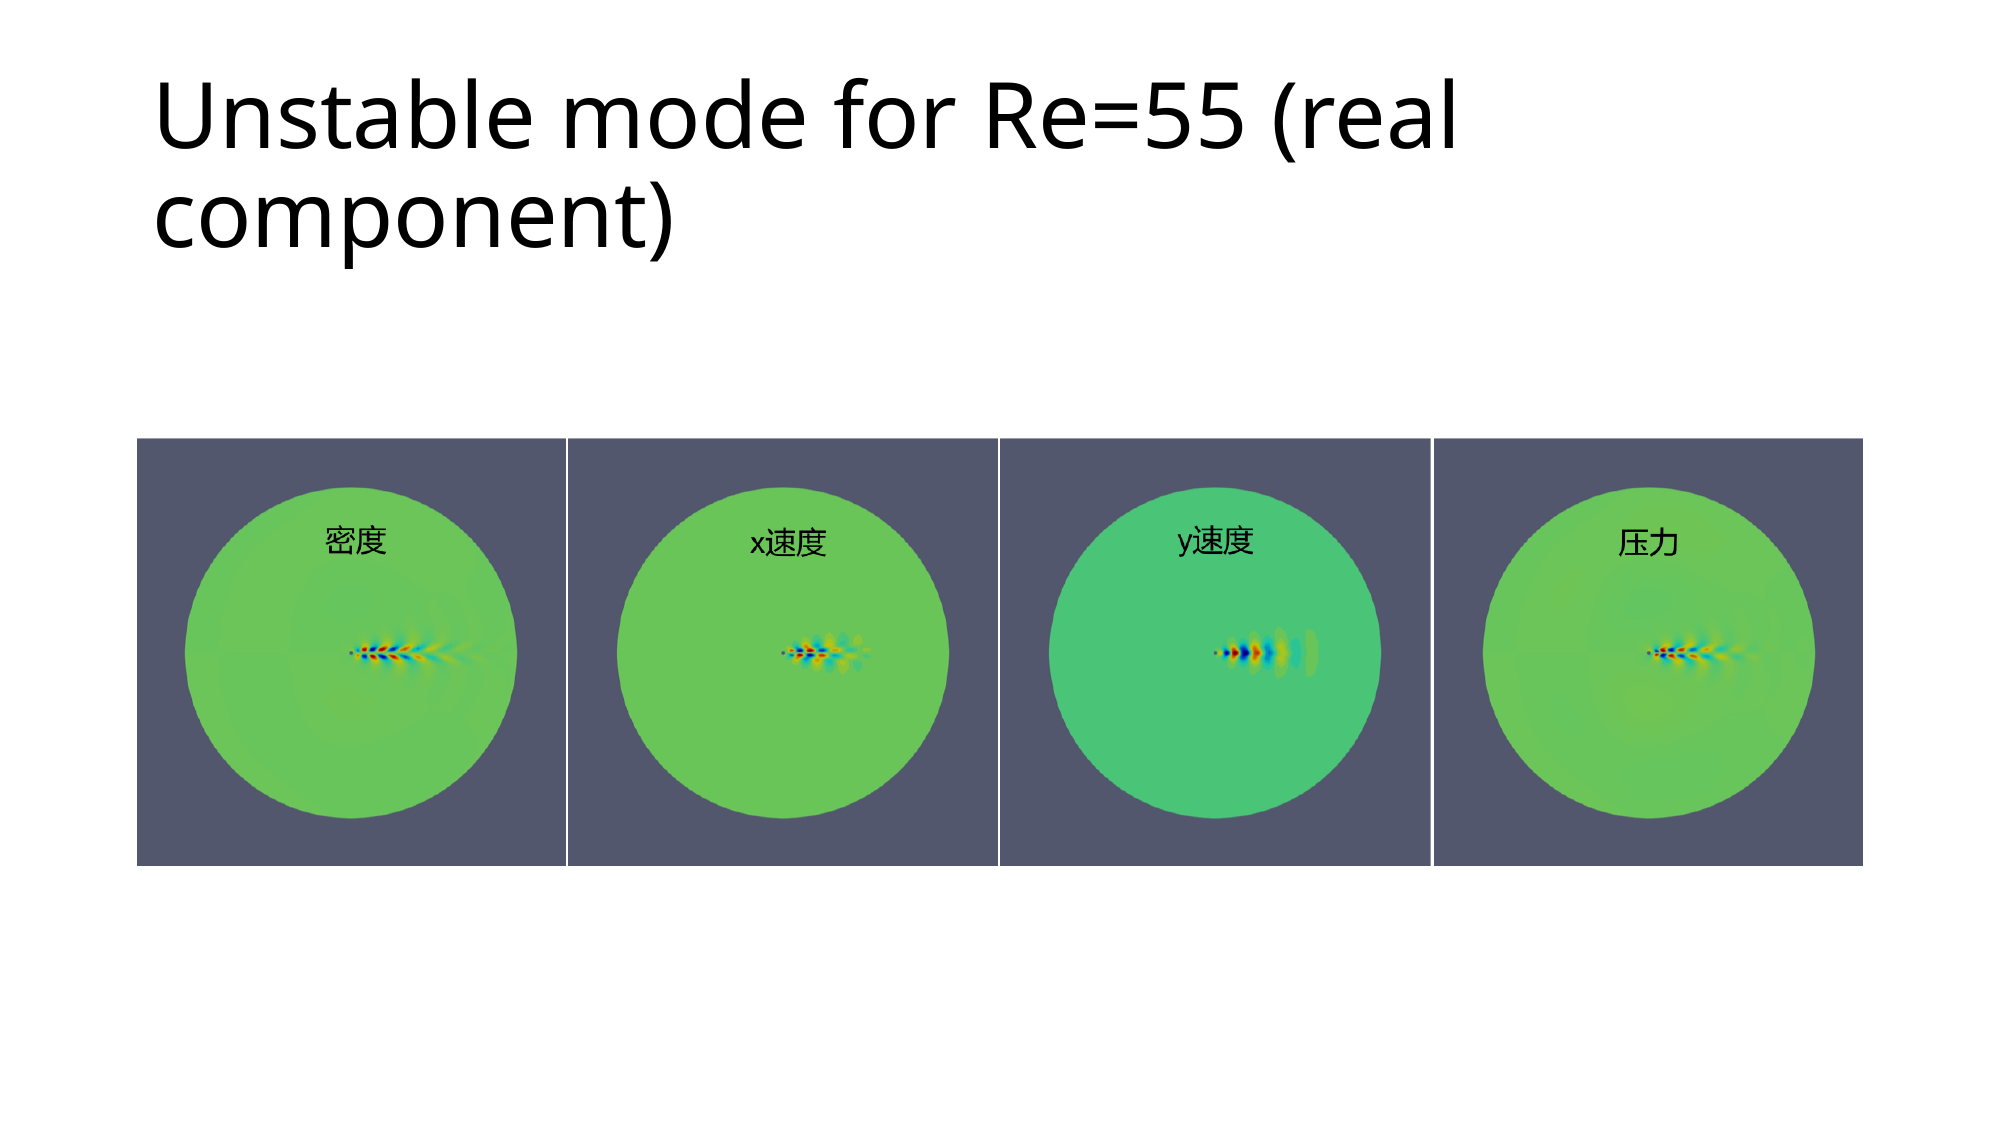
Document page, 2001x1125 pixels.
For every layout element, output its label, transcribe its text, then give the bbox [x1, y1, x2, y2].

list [137, 437, 1863, 866]
title Unstable mode for Re=55 (real component) [137, 59, 1863, 278]
